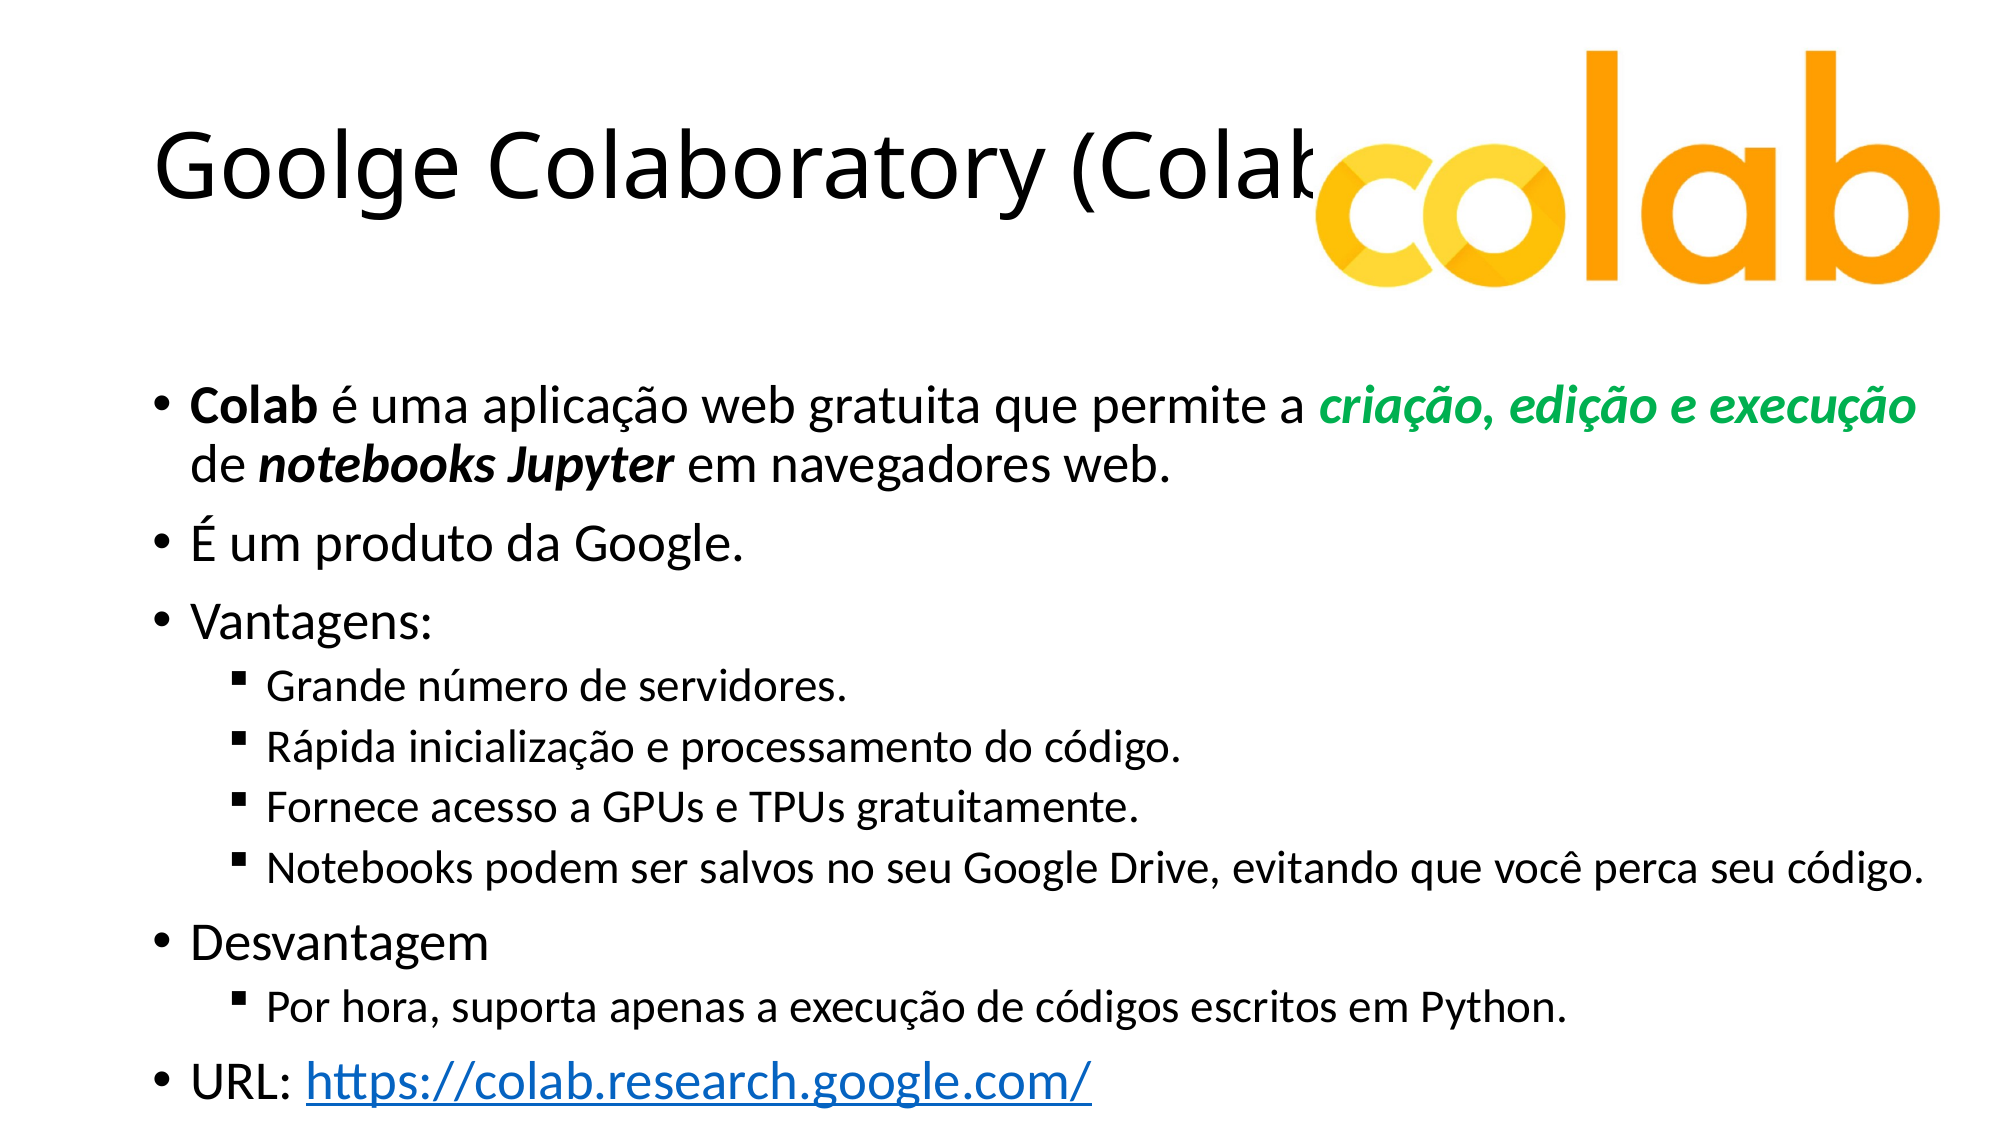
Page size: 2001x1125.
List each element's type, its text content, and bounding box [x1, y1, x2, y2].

list Colab é uma aplicação web gratuita que permite a criação, edição e execução de notebooks Jupyter em navegadores web. É um produto da Google. Vantagens: Grande número de servidores. Rápida inicialização e processamento do código. Fornece acesso a GPUs e TPUs gratuitamente. Notebooks podem ser salvos no seu Google Drive, evitando que você perca seu código. Desvantagem Por hora, suporta apenas a execução de códigos escritos em Python. URL: https://colab.research.google.com/ [137, 369, 1968, 1125]
title Goolge Colaboratory (Colab) [137, 59, 1312, 278]
picture [1312, 46, 1948, 291]
